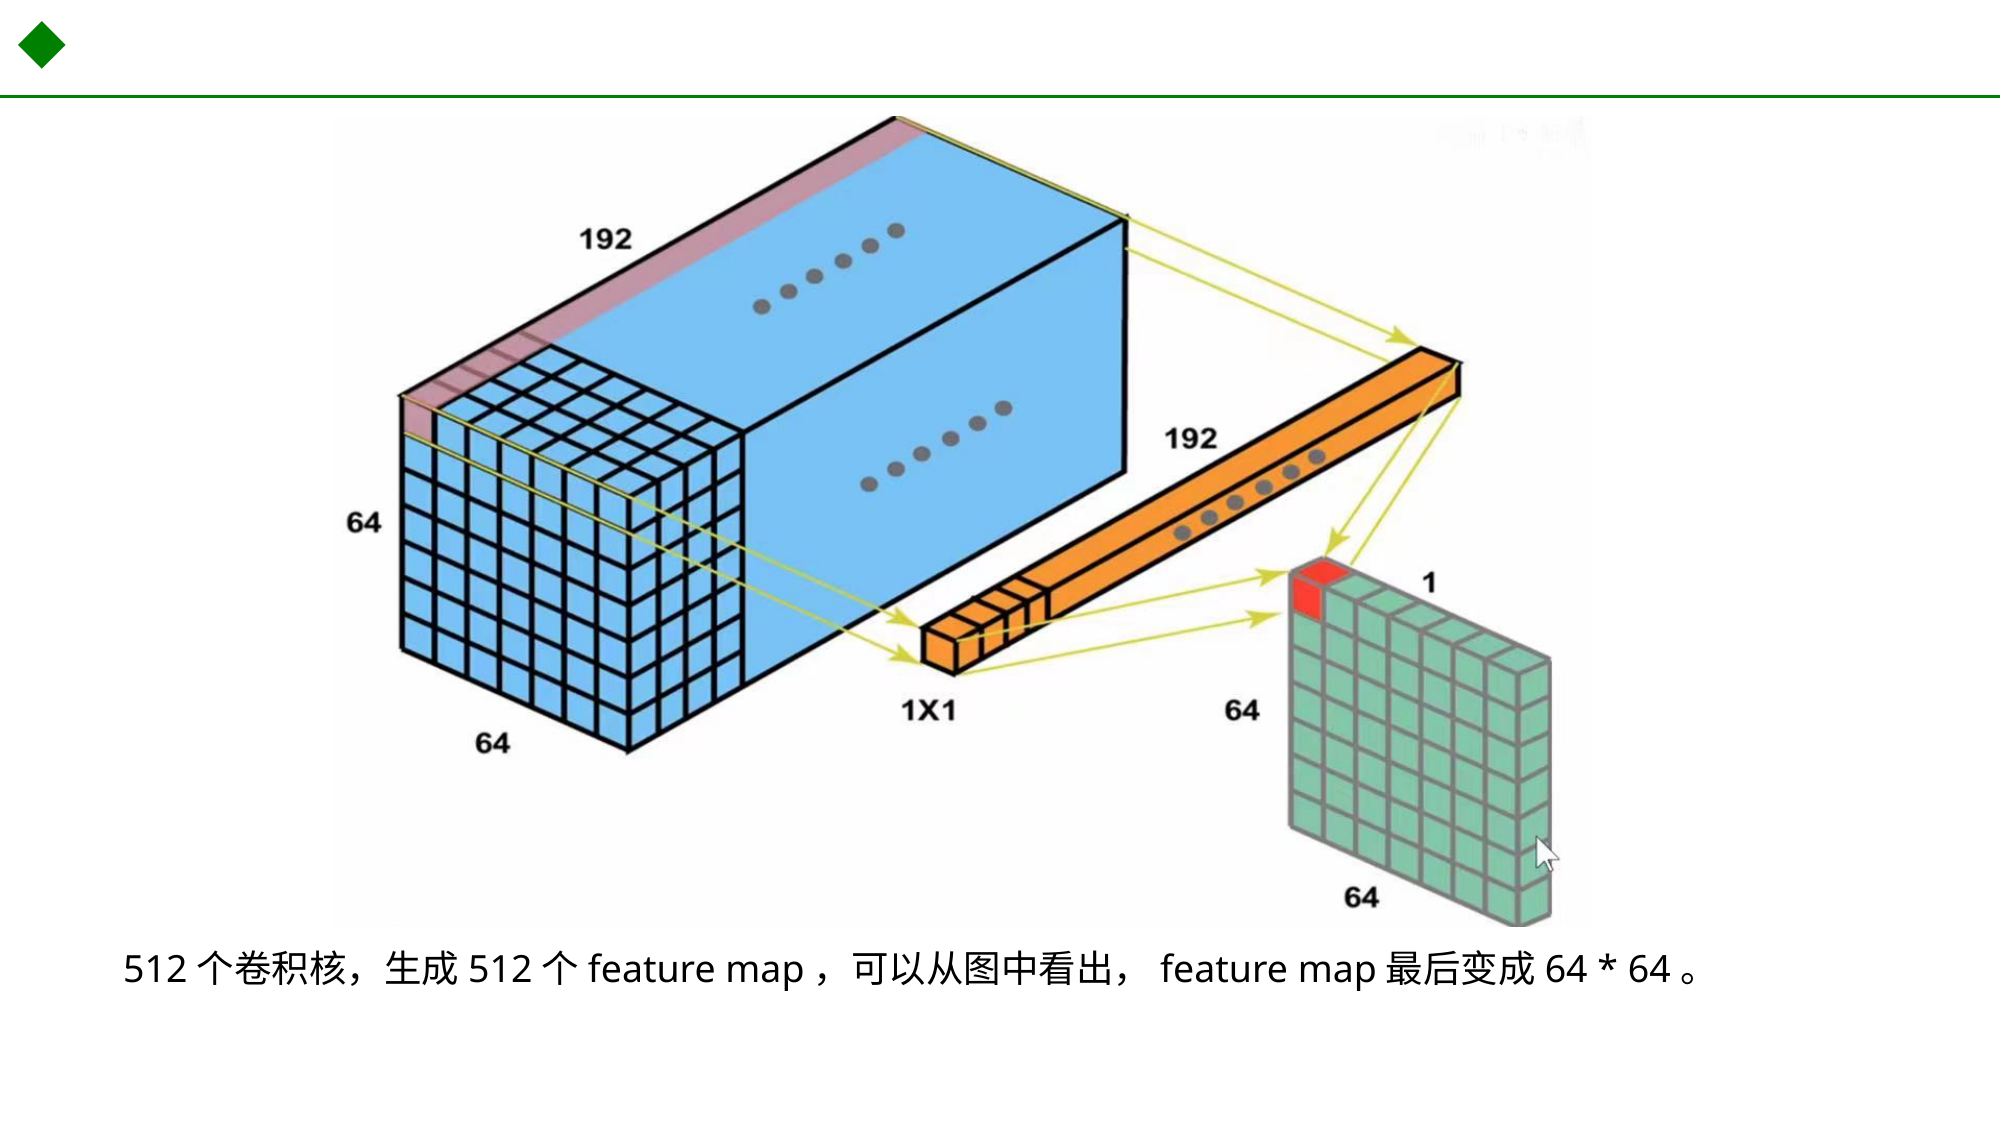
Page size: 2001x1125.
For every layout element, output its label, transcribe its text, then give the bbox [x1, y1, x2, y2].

text_box 512个卷积核，生成512个feature map，可以从图中看出，feature map最后变成64 * 64。 [108, 937, 1733, 1043]
picture [332, 116, 1592, 927]
